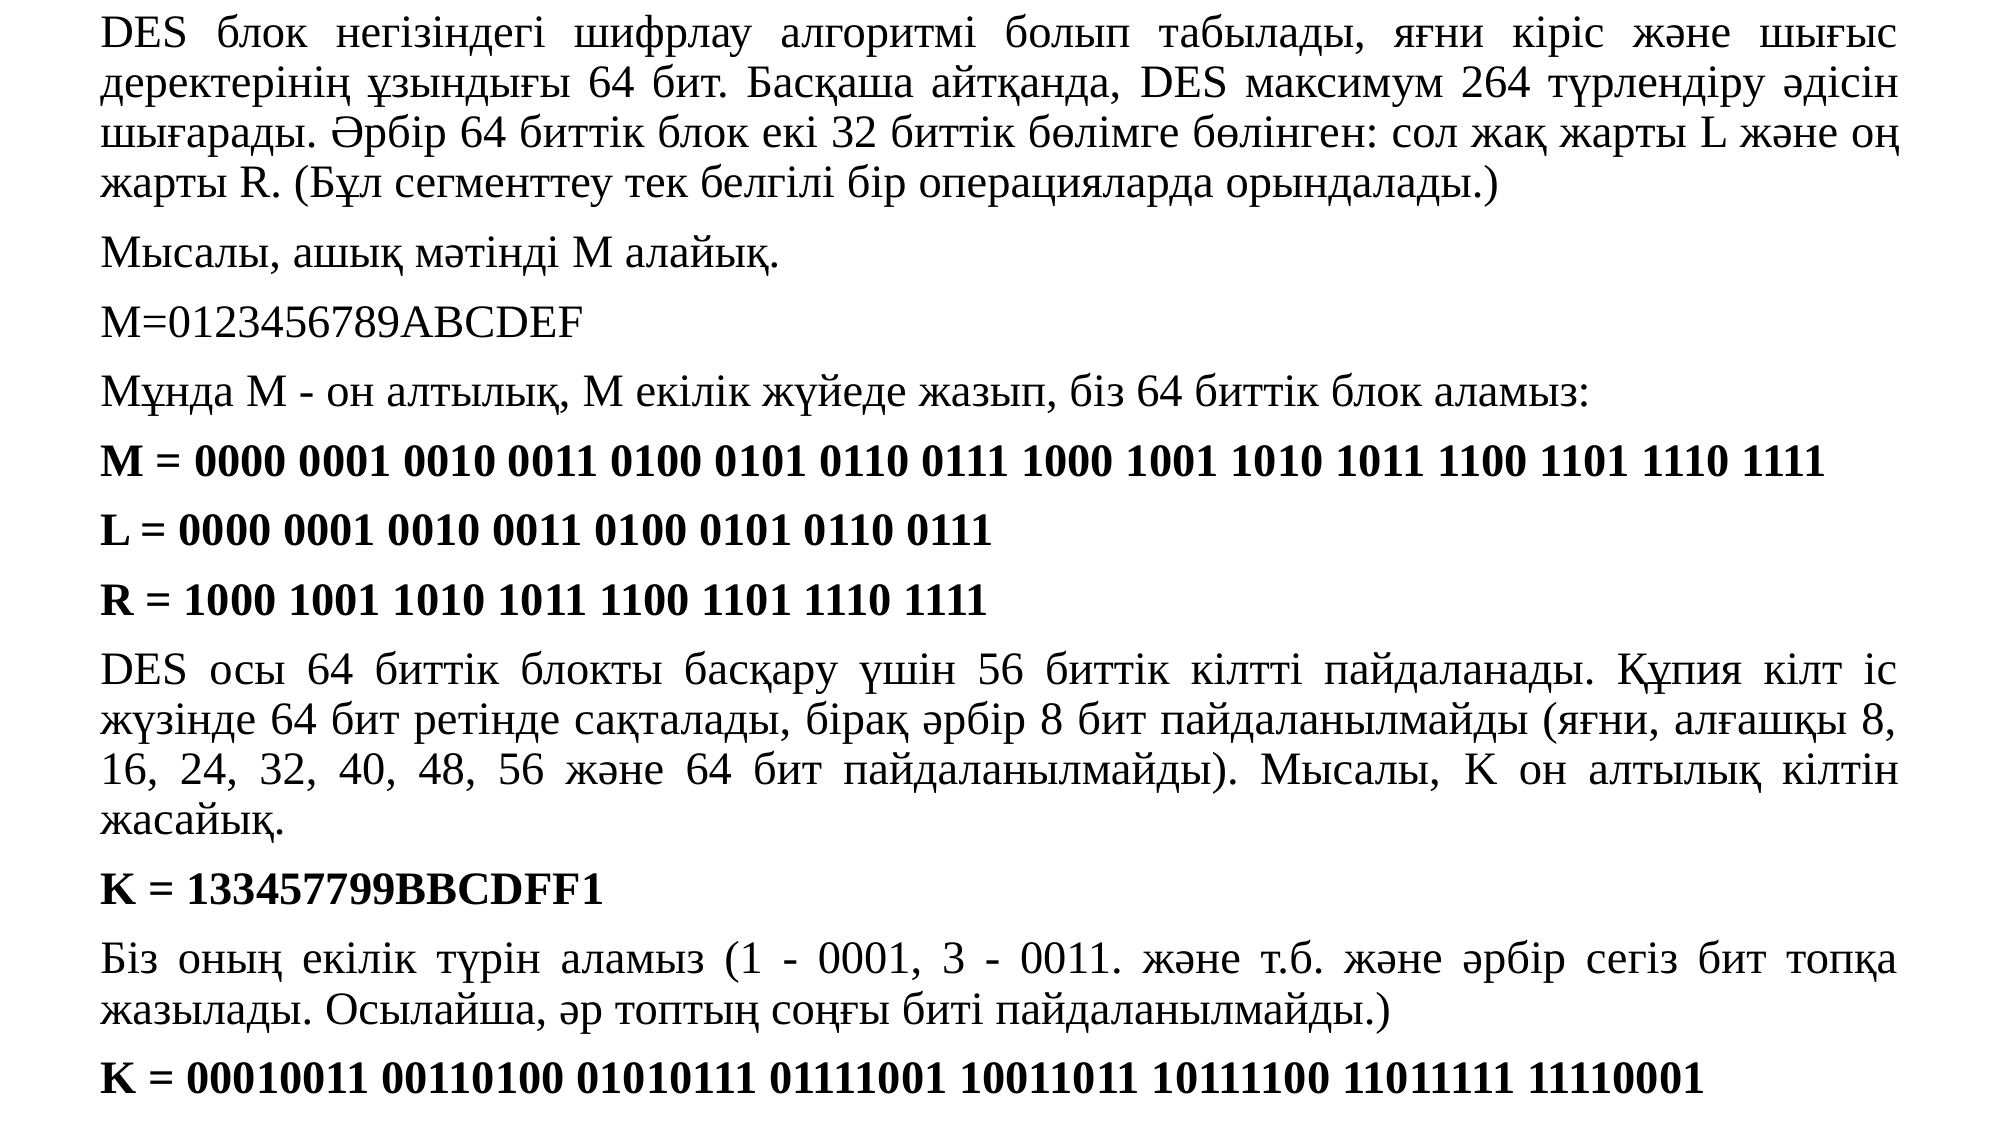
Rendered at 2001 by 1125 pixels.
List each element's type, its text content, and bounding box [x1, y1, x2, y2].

list DES блок негізіндегі шифрлау алгоритмі болып табылады, яғни кіріс және шығыс деректерінің ұзындығы 64 бит. Басқаша айтқанда, DES максимум 264 түрлендіру әдісін шығарады. Әрбір 64 бит​тік блок екі 32 биттік бөлімге бөлінге​н: сол жақ жарты L және оң жарты R. (Бұл сегменттеу тек белгілі бір операцияларда орындалады.) Мысалы, ашық мәтінді M алайық. M=0123456789ABCDEF Мұнда M - он алтылық, M екілік жүйеде жазып, біз 64 биттік блок аламыз: M = 0000 0001 0010 0011 0100 0101 0110 0111 1000 1001 1010 1011 1100 1101 1110 1111 L = 0000 0001 0010 0011 0100 0101 0110 0111 R = 1000 1001 1010 1011 1100 1101 1110 1111 DES осы 64 биттік блокты басқару үшін 56 биттік кілтті пайдаланады. Құпия кілт іс жүзінде 64 бит ретінде сақталады, бірақ әрбір 8 бит пайдаланылмайды (яғни, алғашқы 8, 16, 24, 32, 40, 48, 56 және 64 бит пайдаланылмайды). Мысалы, K он алтылық кілтін жасайық. K = 133457799BBCDFF1 Біз оның екілік түрін аламыз (1 - 0001, 3 - 0011. және т.б. және әрбір сегіз бит топқа жазылады. Осылайша, әр топтың соңғы биті пайдаланылмайды.) K = 00010011 00110100 01010111 01111001 10011011 10111100 11011111 11110001 [85, 0, 1915, 1125]
